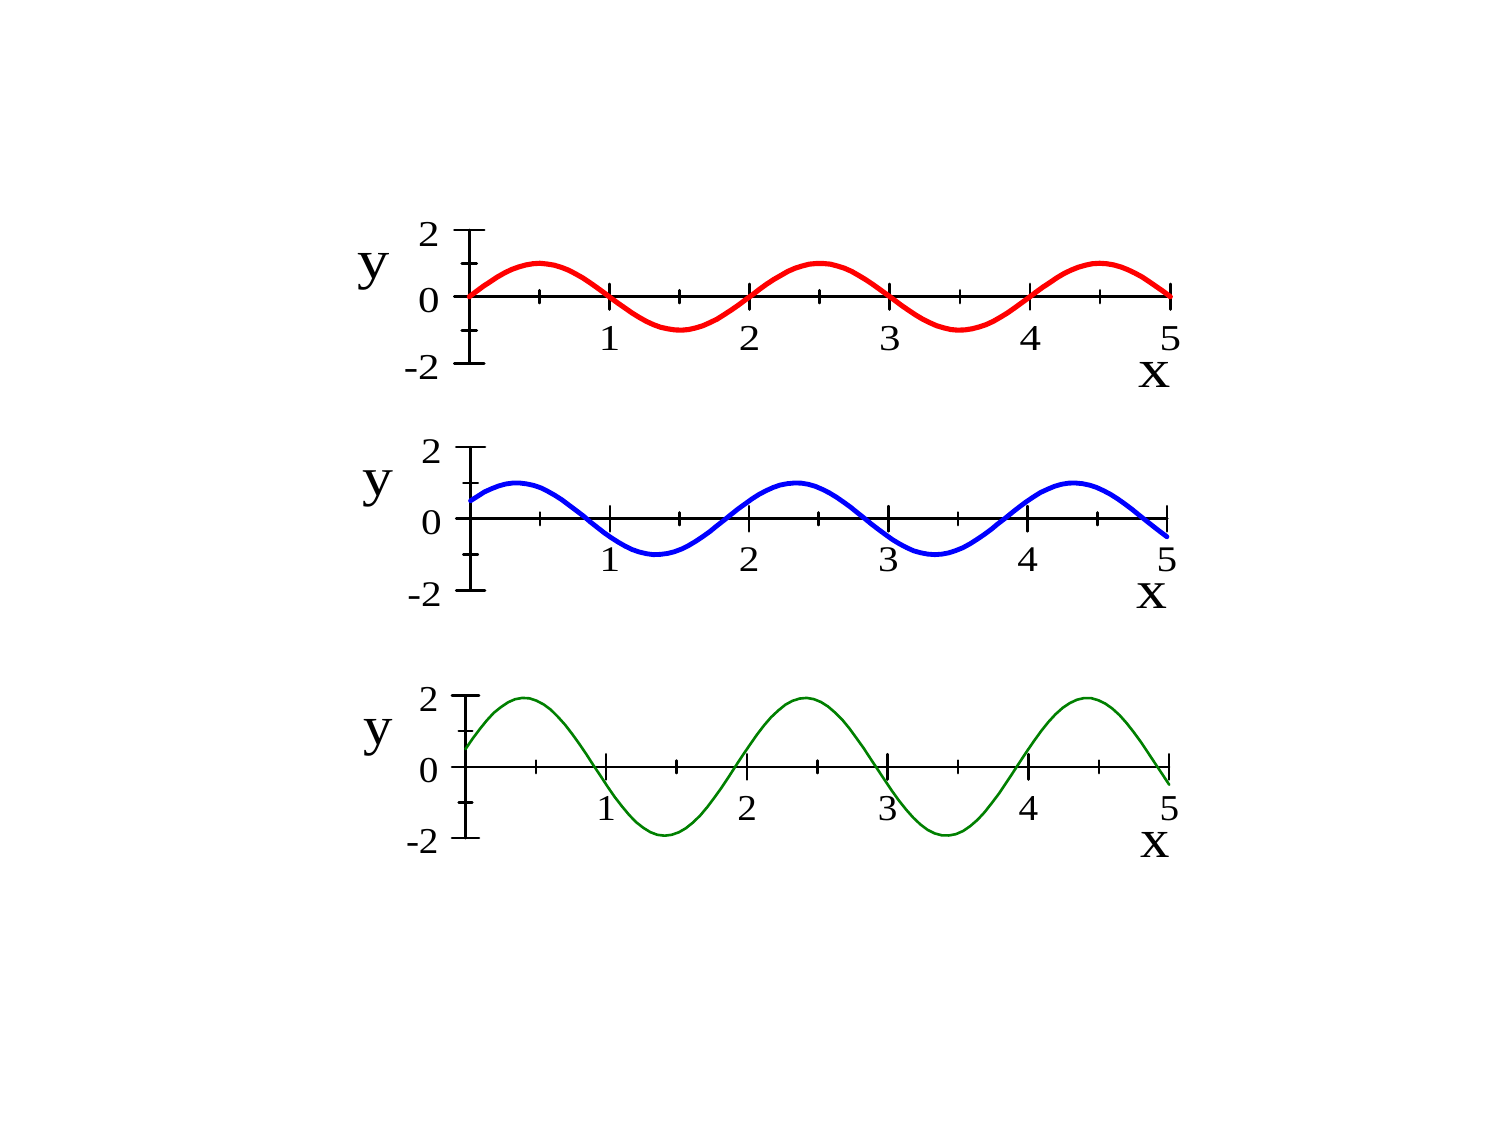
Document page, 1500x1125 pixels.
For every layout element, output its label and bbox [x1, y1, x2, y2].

text_box [327, 179, 1211, 878]
